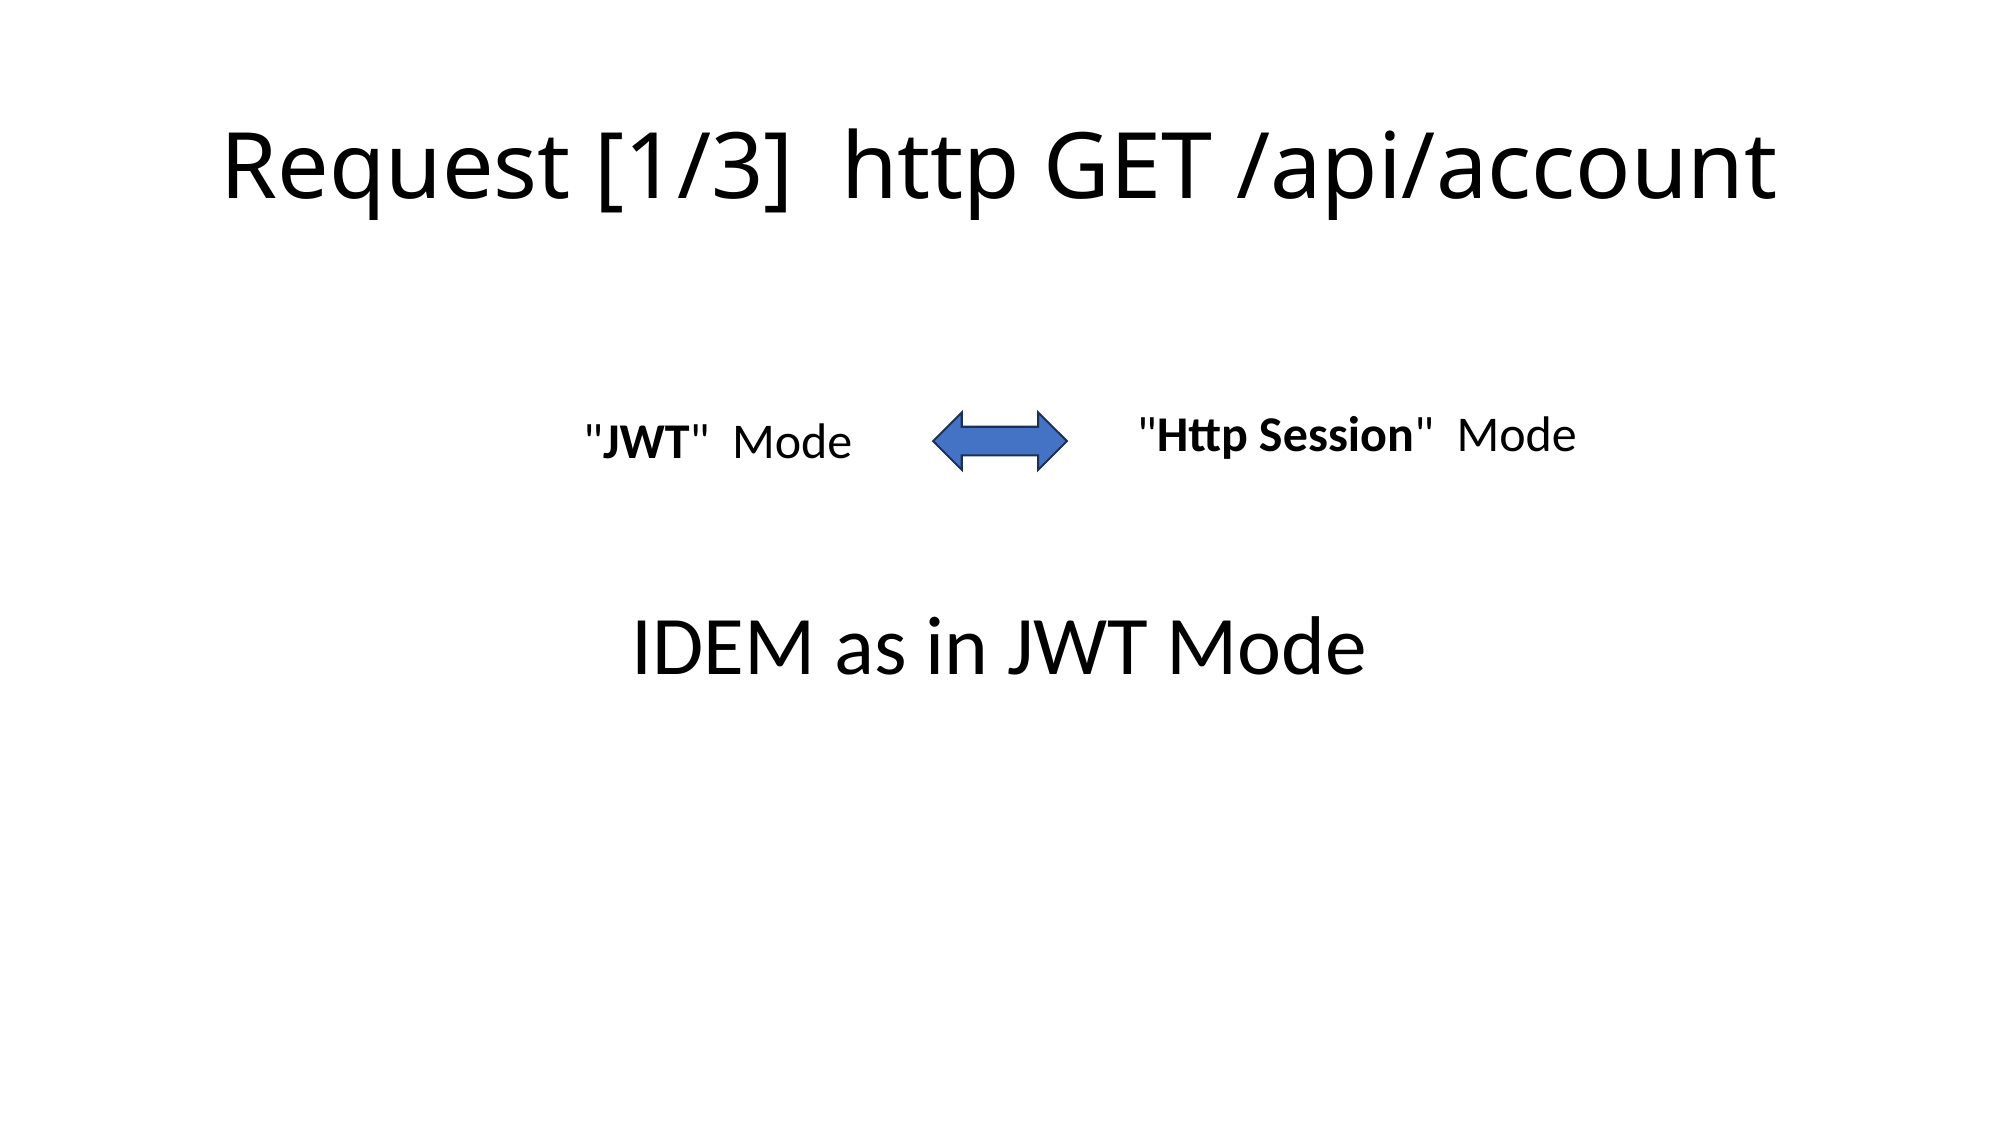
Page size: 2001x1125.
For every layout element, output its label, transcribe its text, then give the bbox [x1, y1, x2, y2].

text_box "Http Session" Mode [1122, 394, 1592, 469]
text_box IDEM as in JWT Mode [617, 583, 1383, 699]
title Request [1/3] http GET /api/account [137, 59, 1863, 278]
text_box "JWT" Mode [568, 401, 868, 477]
text_box [931, 409, 1069, 473]
